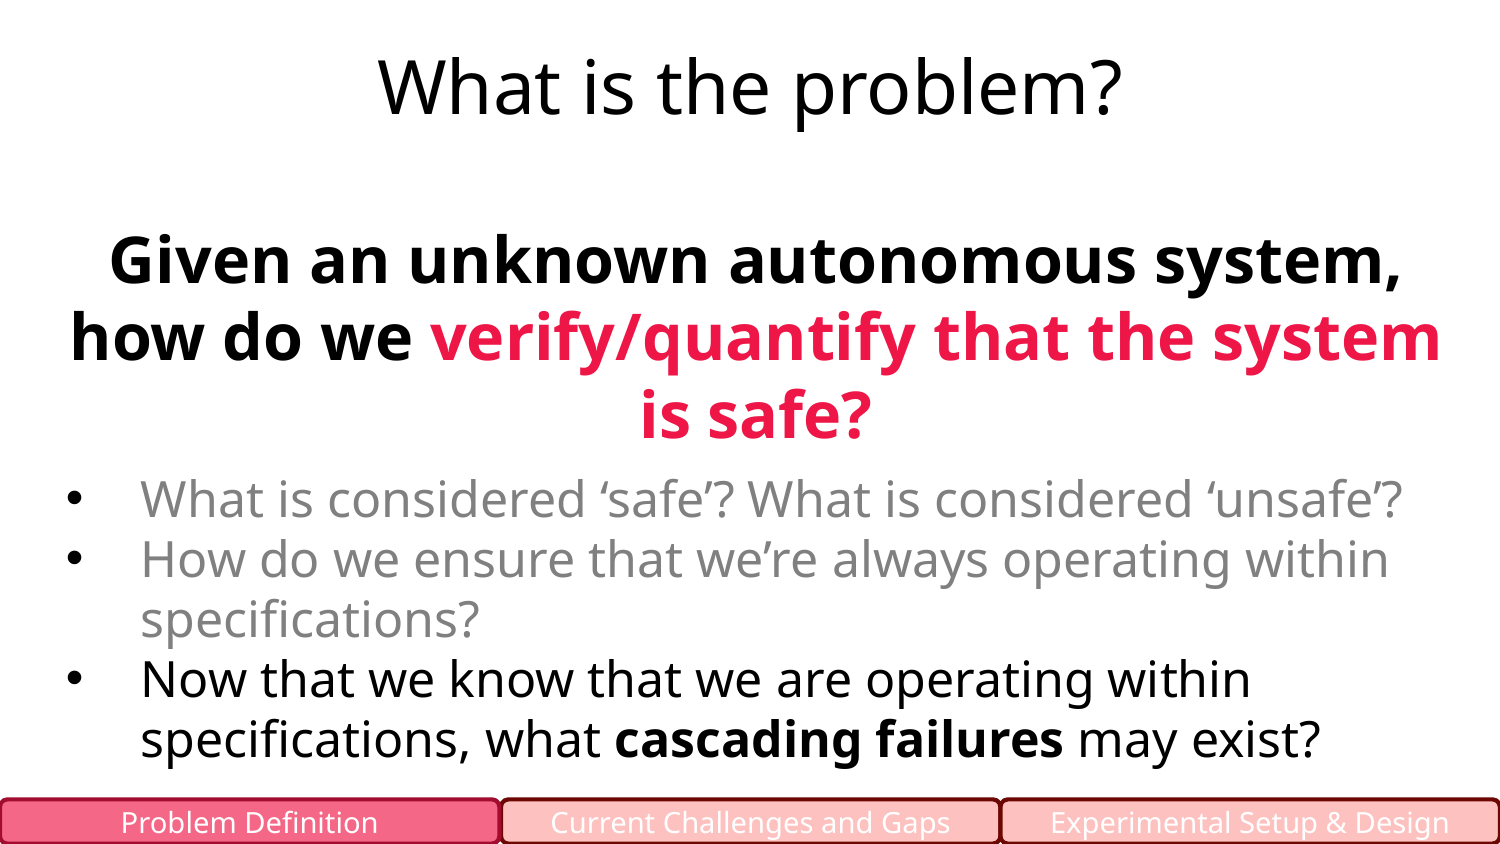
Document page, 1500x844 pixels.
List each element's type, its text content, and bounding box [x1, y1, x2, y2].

text_box Experimental Setup & Design [998, 797, 1500, 844]
text_box Current Challenges and Gaps [501, 797, 1000, 844]
text_box Problem Definition [0, 797, 502, 844]
title What is the problem? [51, 15, 1449, 154]
text_box Given an unknown autonomous system, how do we verify/quantify that the system is safe? [33, 211, 1480, 459]
text_box What is considered ‘safe’? What is considered ‘unsafe’? How do we ensure that we’re always operating within specifications? Now that we know that we are operating within specifications, what cascading failures may exist? [51, 459, 1449, 775]
